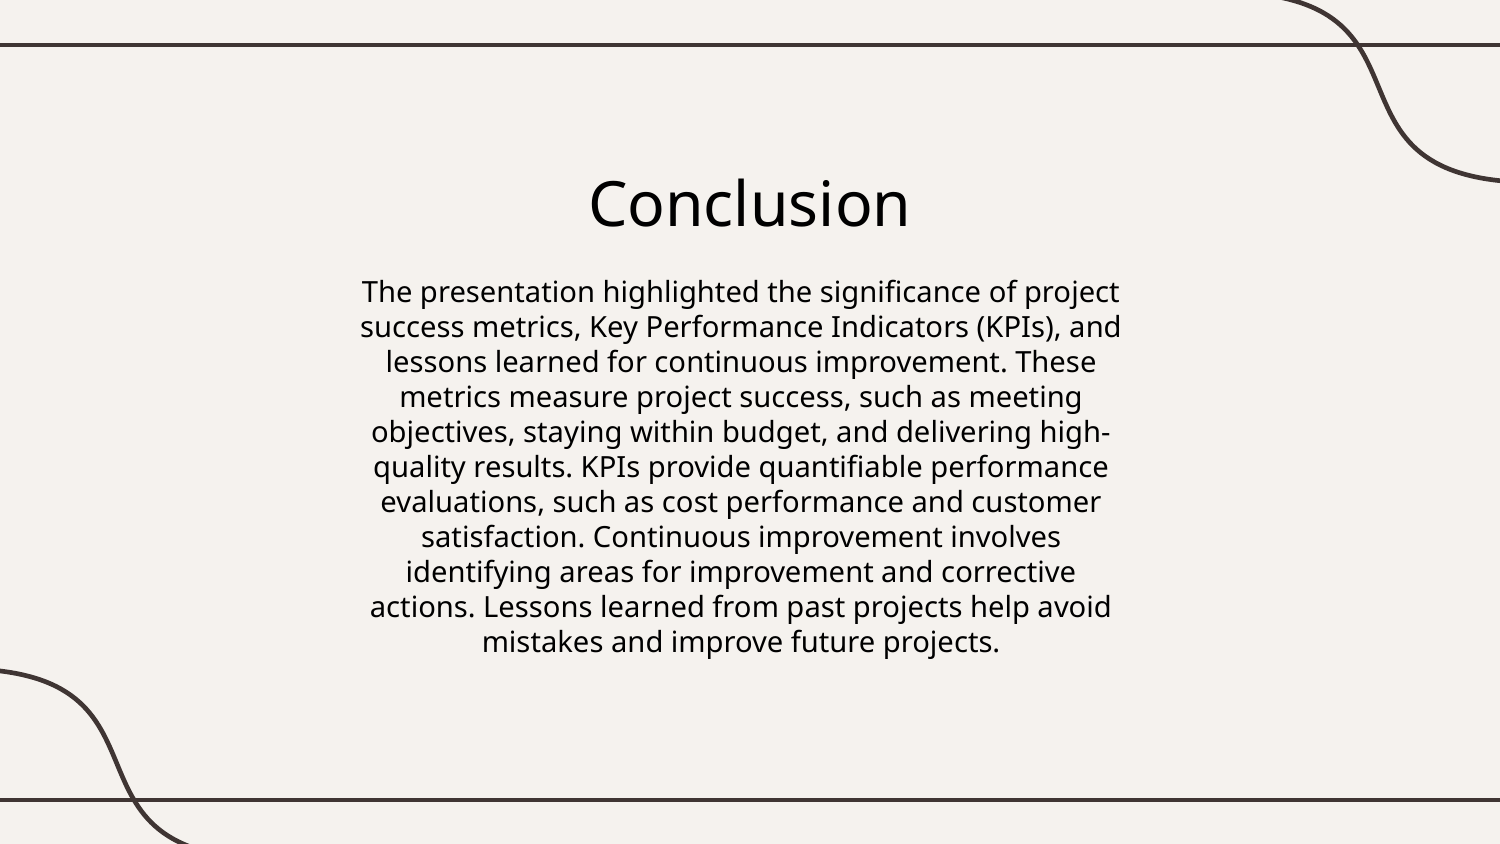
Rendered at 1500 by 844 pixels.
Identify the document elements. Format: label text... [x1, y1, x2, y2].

title Conclusion [284, 149, 1216, 244]
subtitle The presentation highlighted the significance of project success metrics, Key Performance Indicators (KPIs), and lessons learned for continuous improvement. These metrics measure project success, such as meeting objectives, staying within budget, and delivering high-quality results. KPIs provide quantifiable performance evaluations, such as cost performance and customer satisfaction. Continuous improvement involves identifying areas for improvement and corrective actions. Lessons learned from past projects help avoid mistakes and improve future projects. [342, 258, 1141, 725]
